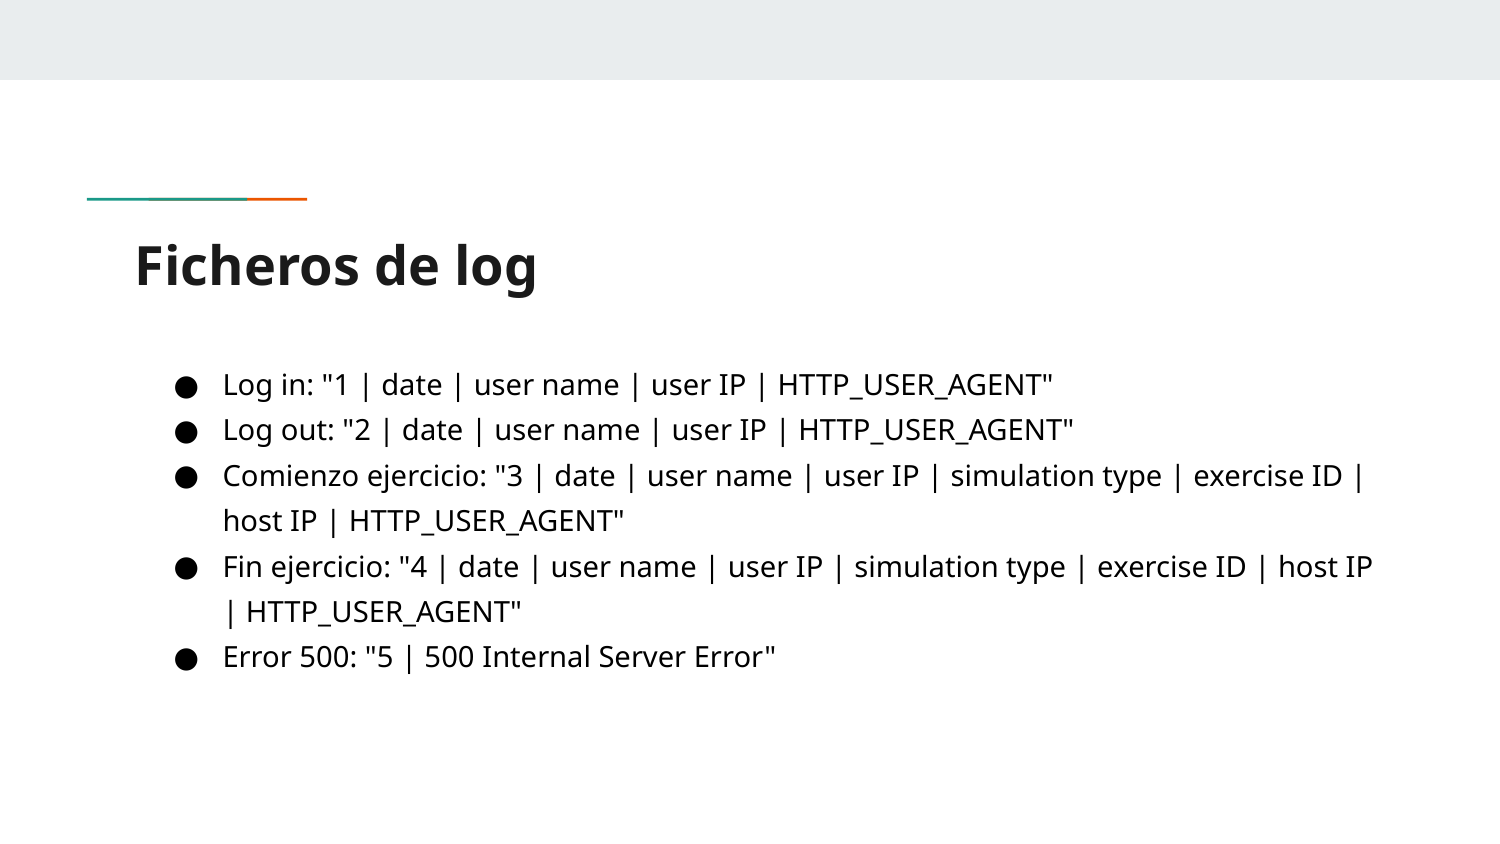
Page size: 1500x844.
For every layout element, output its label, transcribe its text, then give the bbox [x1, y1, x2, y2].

title Ficheros de log [119, 216, 1381, 305]
text_box Log in: "1 | date | user name | user IP | HTTP_USER_AGENT" Log out: "2 | date | user name | user IP | HTTP_USER_AGENT" Comienzo ejercicio: "3 | date | user name | user IP | simulation type | exercise ID | host IP | HTTP_USER_AGENT" Fin ejercicio: "4 | date | user name | user IP | simulation type | exercise ID | host IP | HTTP_USER_AGENT" Error 500: "5 | 500 Internal Server Error" [132, 340, 1394, 713]
